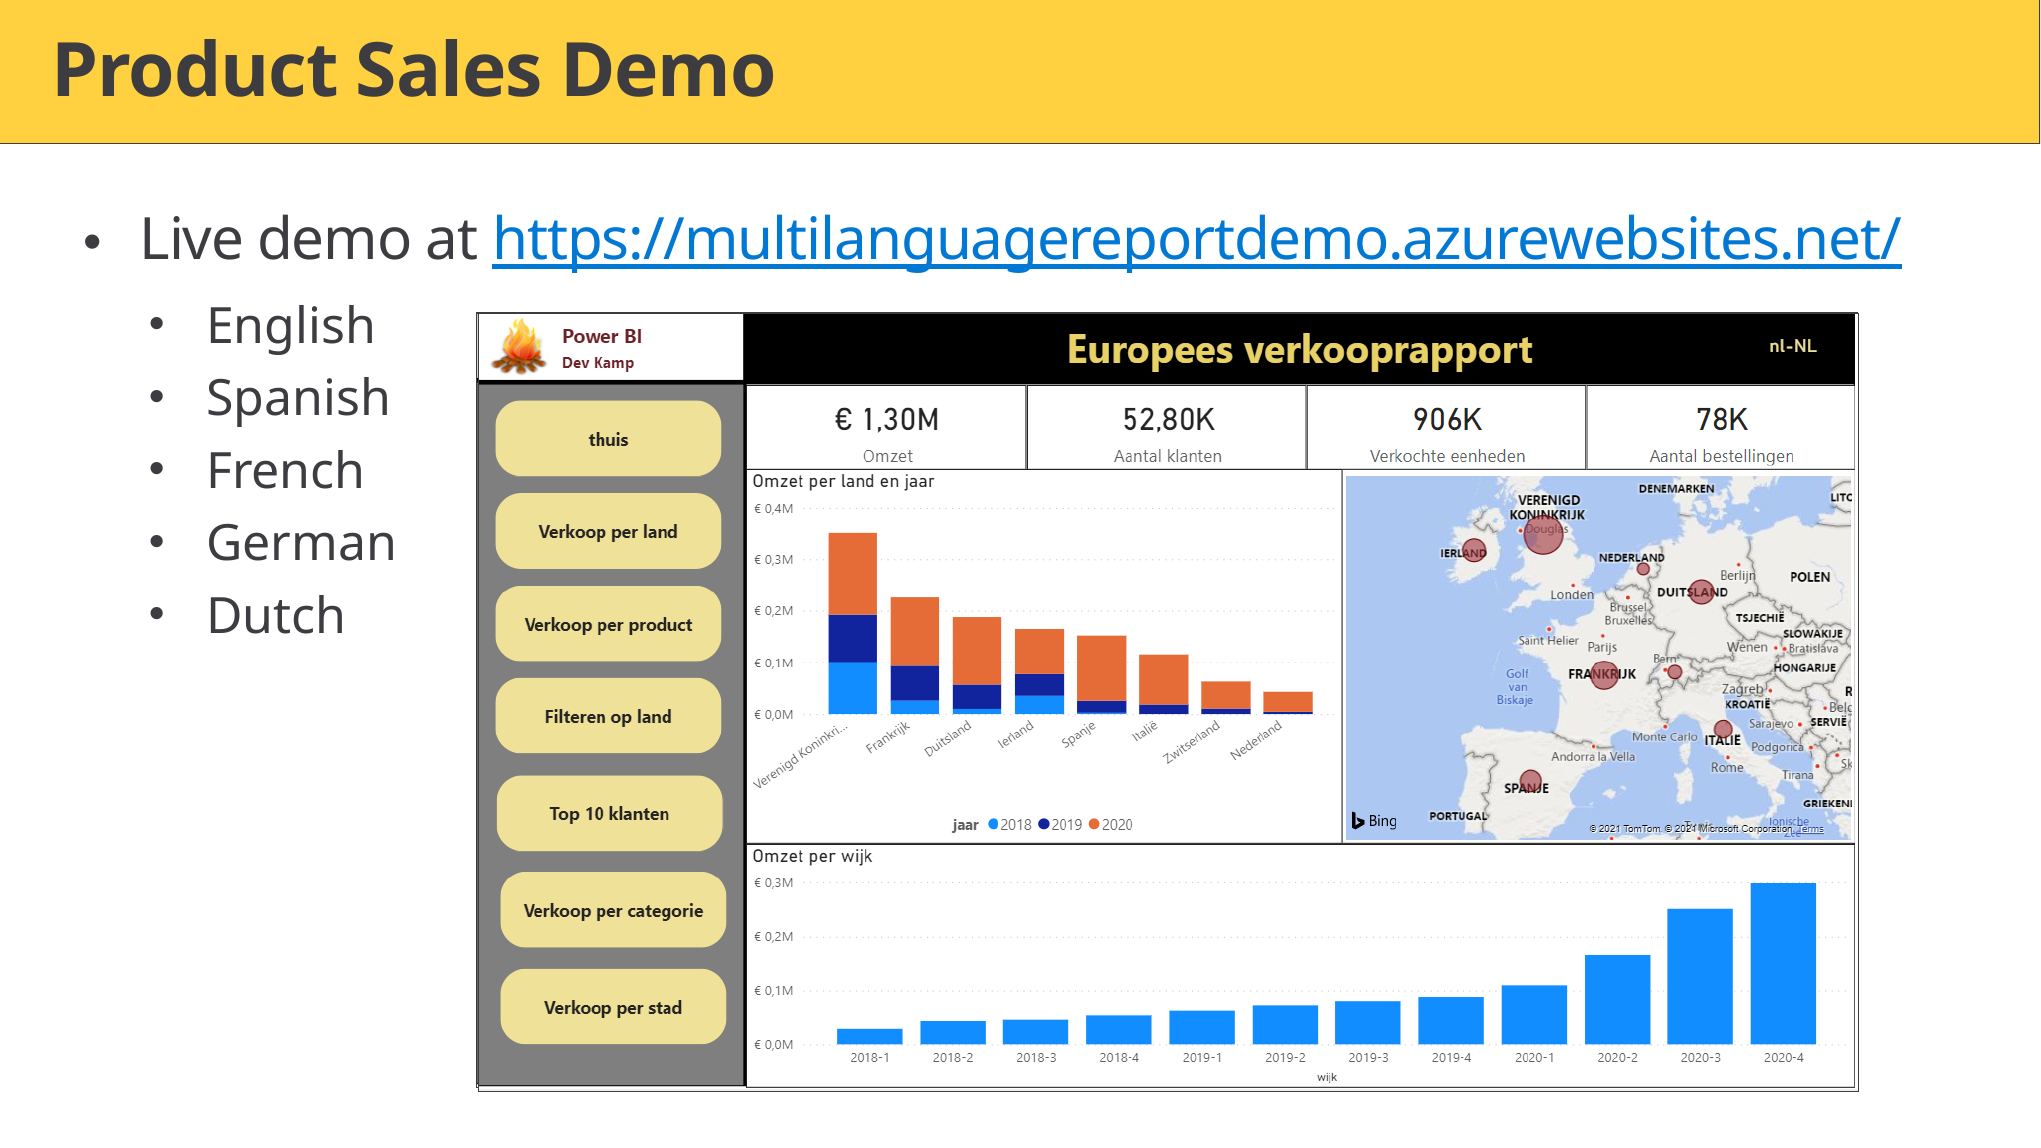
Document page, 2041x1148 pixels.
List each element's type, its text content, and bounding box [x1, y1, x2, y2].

title Product Sales Demo [51, 31, 1988, 113]
picture [475, 311, 1859, 1092]
list Live demo at https://multilanguagereportdemo.azurewebsites.net/ English Spanish French German Dutch [83, 201, 1988, 500]
